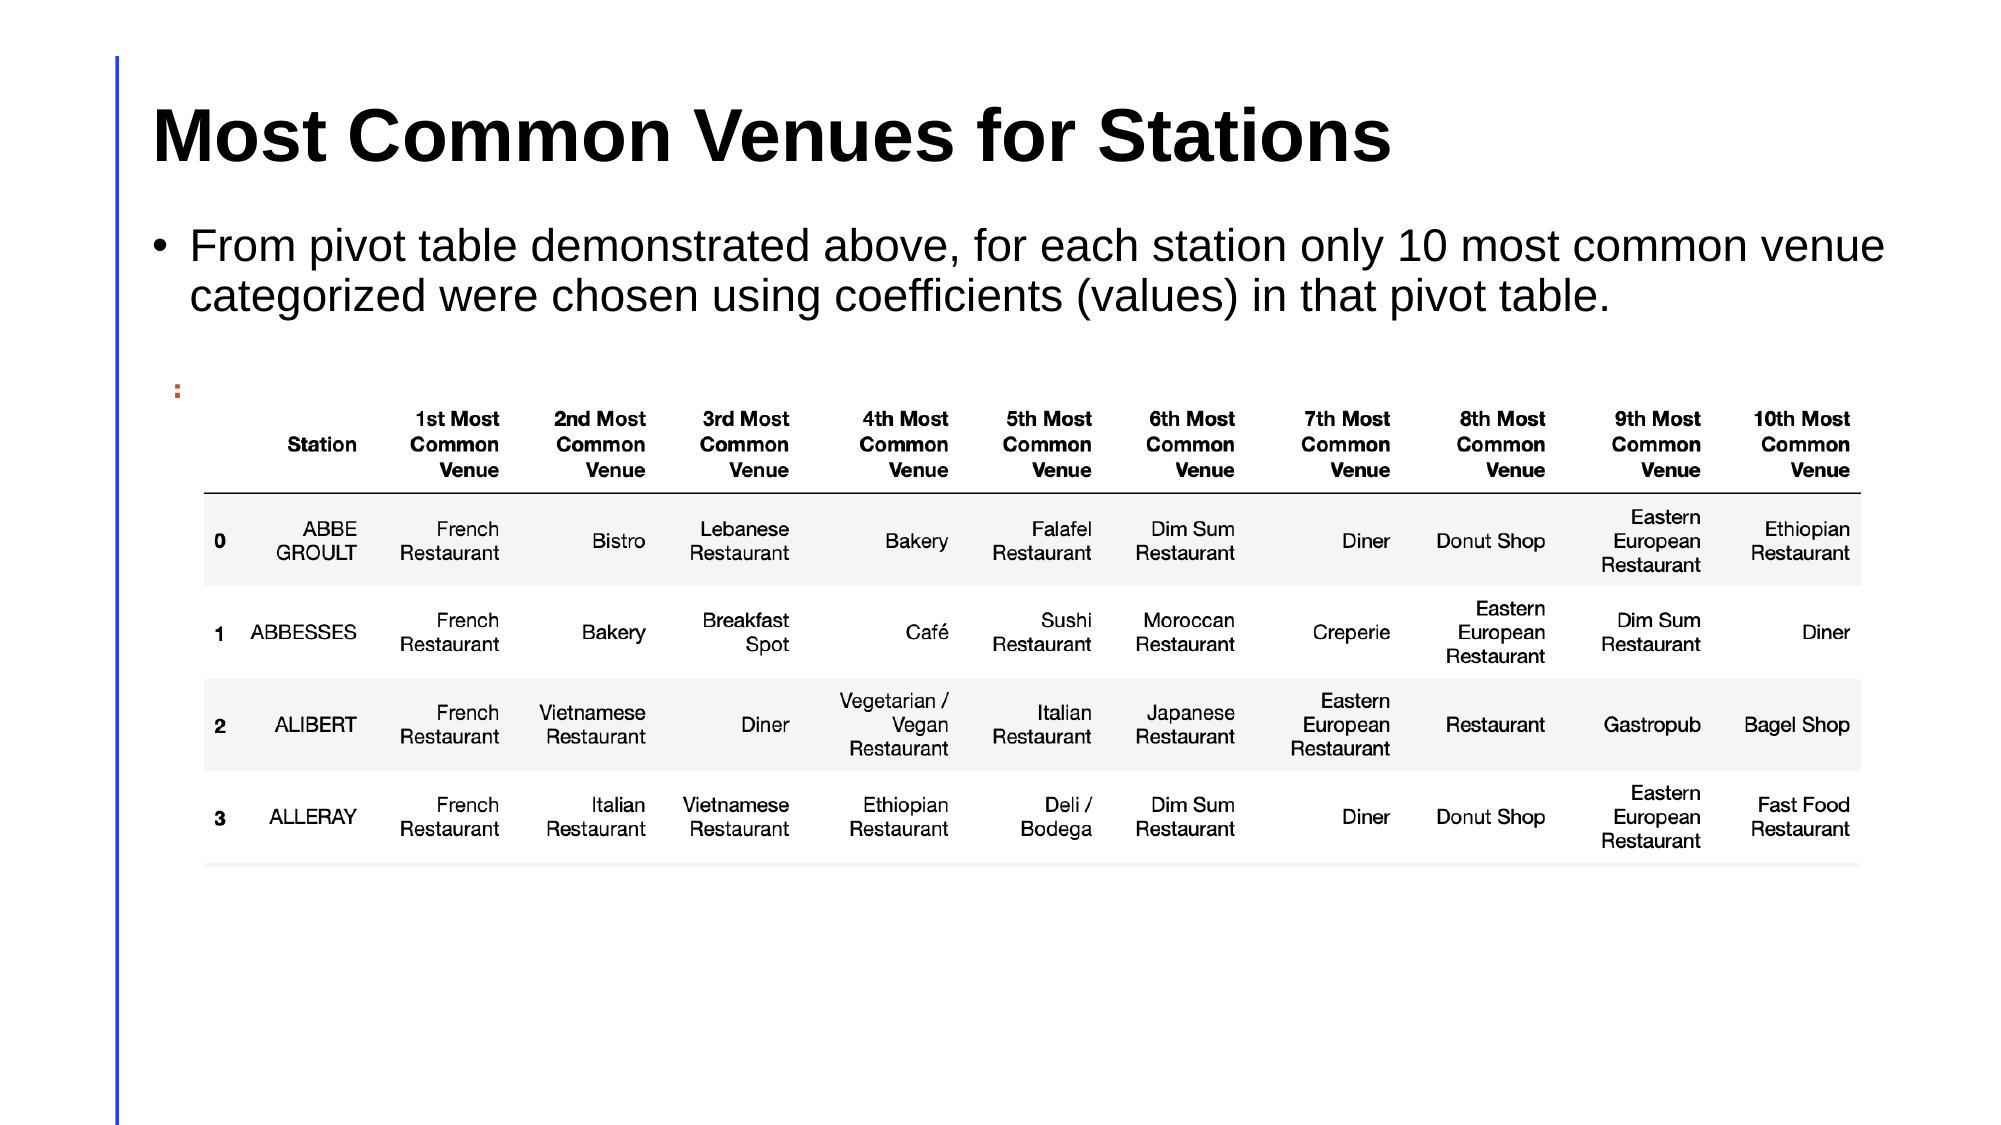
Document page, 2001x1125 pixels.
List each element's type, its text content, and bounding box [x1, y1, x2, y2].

title Most Common Venues for Stations [137, 28, 1863, 214]
picture [168, 375, 1873, 867]
text_box From pivot table demonstrated above, for each station only 10 most common venue categorized were chosen using coefficients (values) in that pivot table. [137, 214, 1905, 374]
